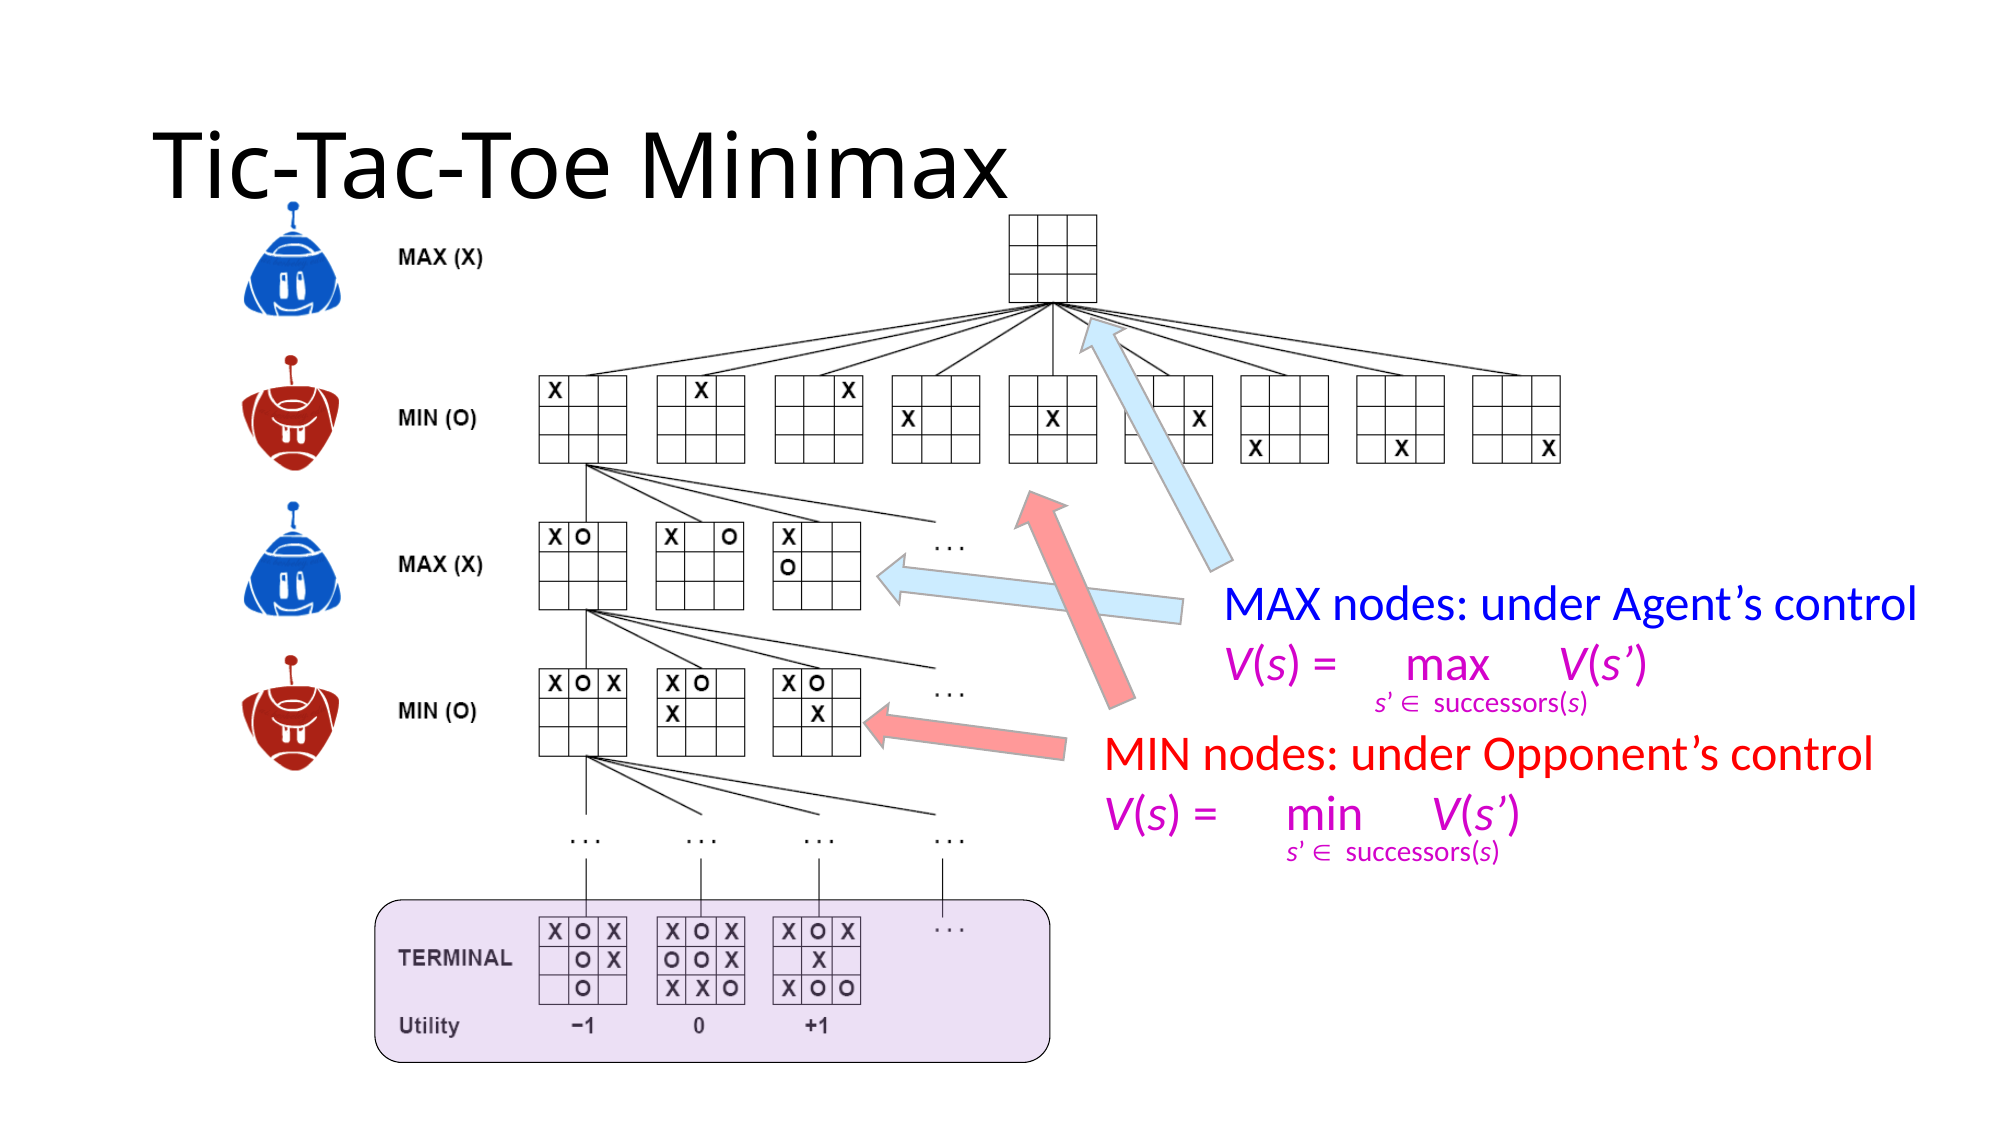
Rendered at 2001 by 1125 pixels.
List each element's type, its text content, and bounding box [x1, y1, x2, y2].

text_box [1089, 712, 1939, 876]
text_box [1208, 563, 1972, 727]
picture [378, 208, 1575, 1075]
text_box [374, 913, 378, 1050]
title Tic-Tac-Toe Minimax [137, 59, 1863, 278]
picture [200, 174, 372, 795]
